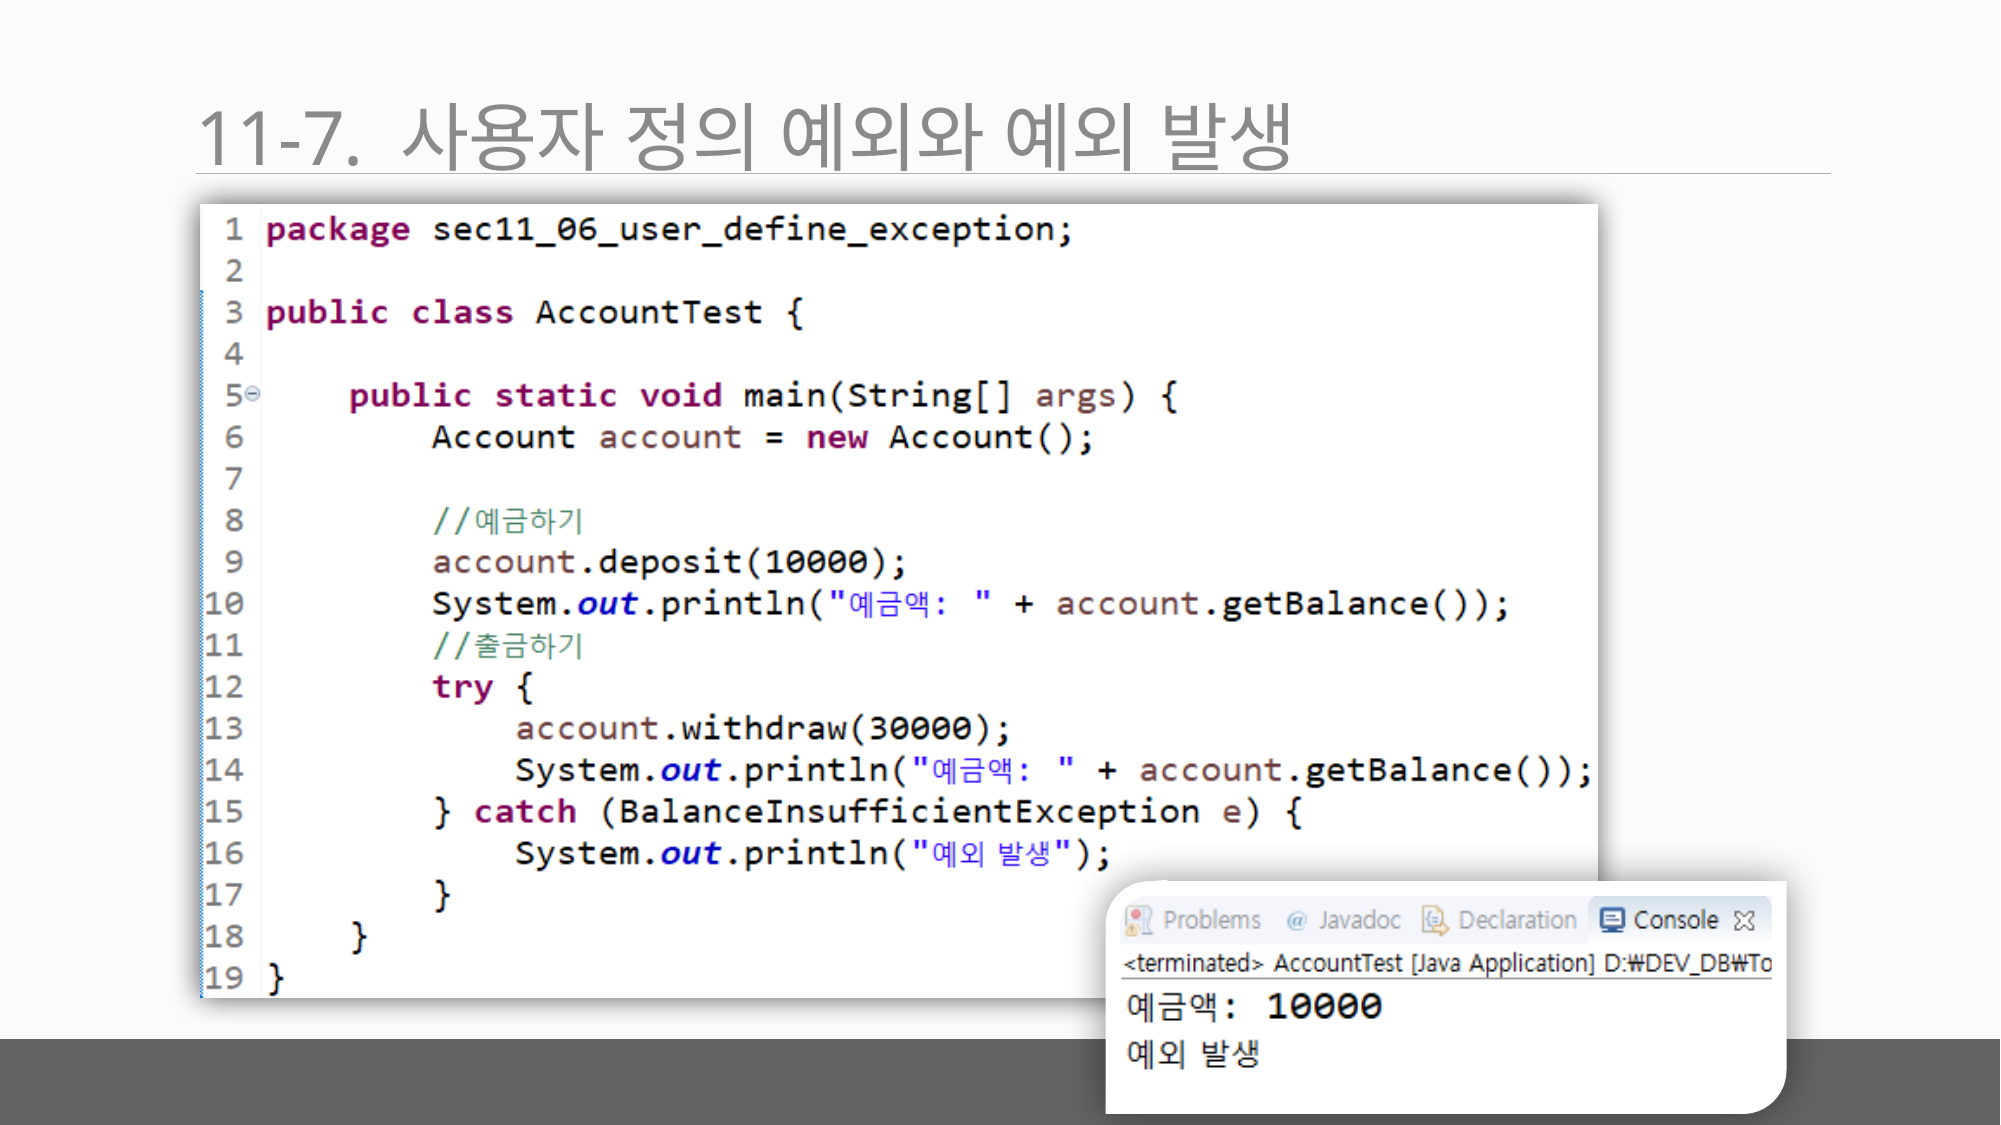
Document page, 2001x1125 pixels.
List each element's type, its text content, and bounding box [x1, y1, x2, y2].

picture [200, 204, 1780, 1108]
text_box 11-7. 사용자 정의 예외와 예외 발생 [180, 46, 1408, 189]
